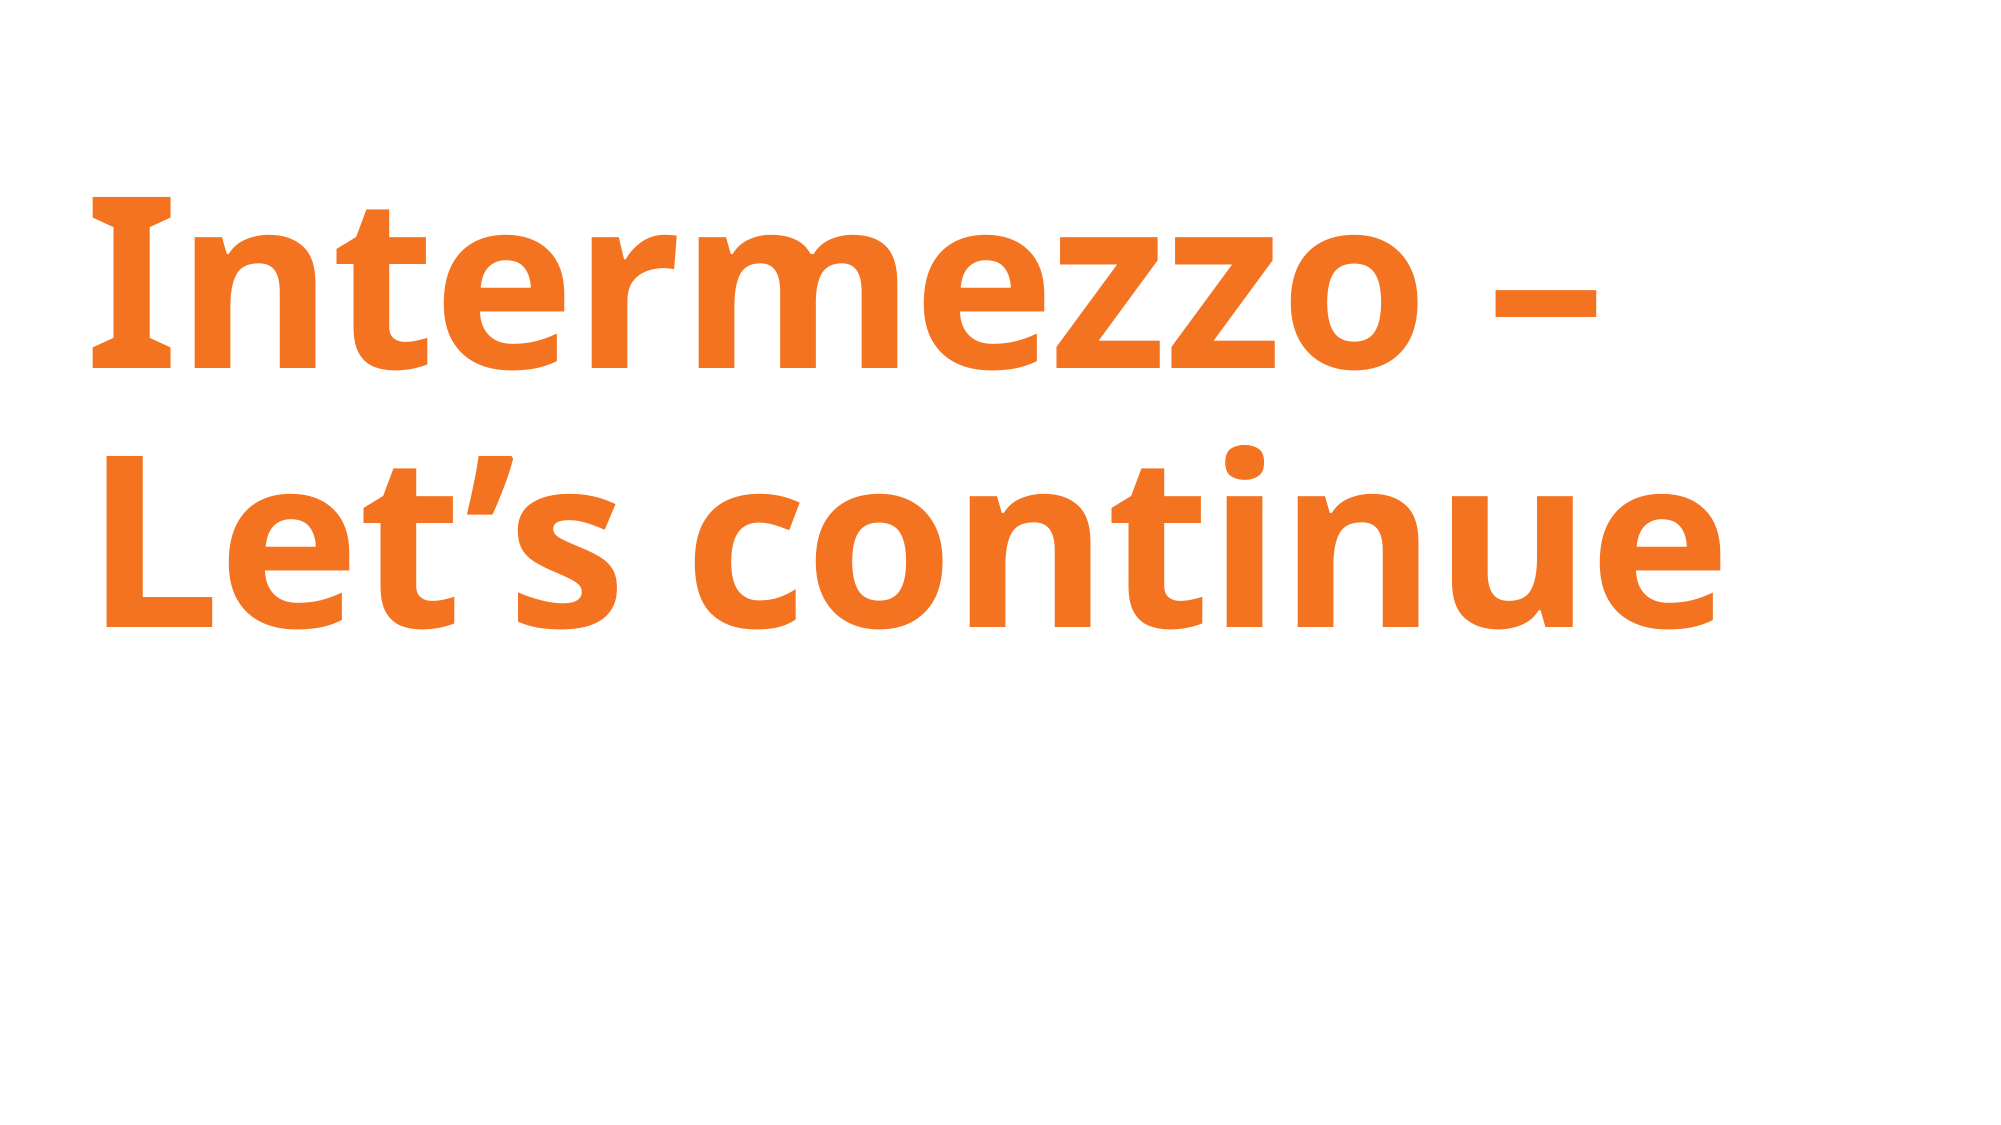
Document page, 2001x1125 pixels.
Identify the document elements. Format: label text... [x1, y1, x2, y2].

title Intermezzo – Let’s continue [61, 146, 1974, 492]
